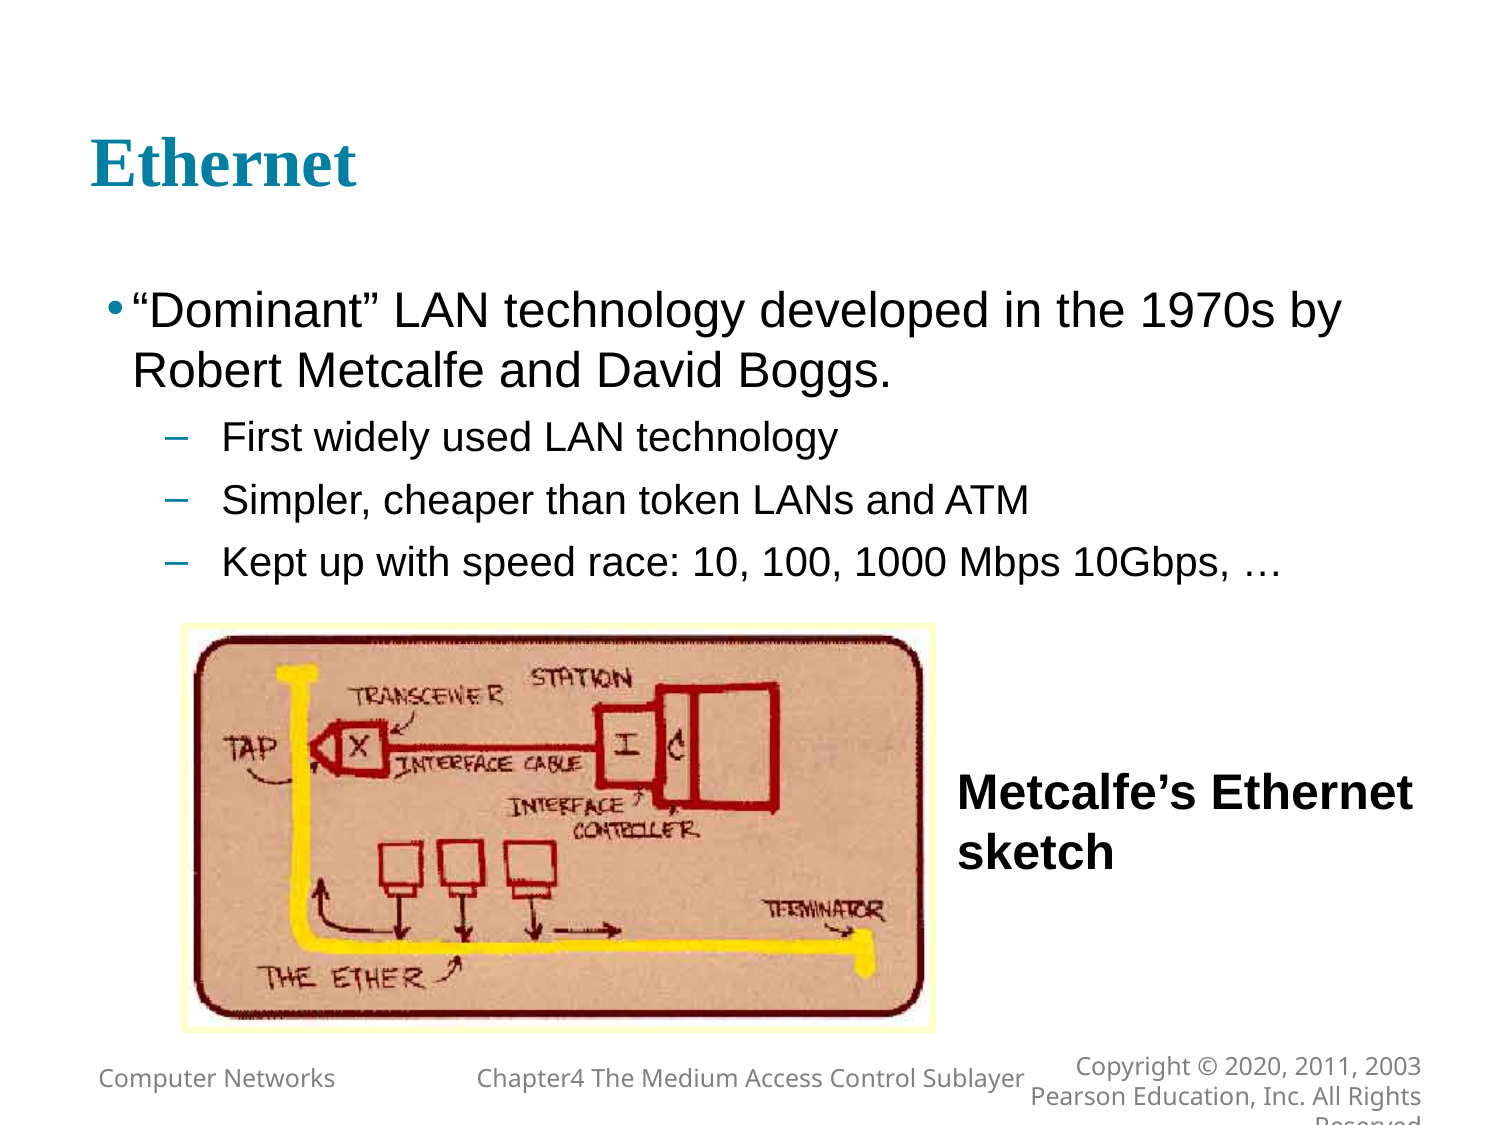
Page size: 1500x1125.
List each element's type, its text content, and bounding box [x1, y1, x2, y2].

text_box Metcalfe’s Ethernet sketch [942, 752, 1429, 888]
picture [187, 628, 930, 1027]
list “Dominant” LAN technology developed in the 1970s by Robert Metcalfe and David Boggs. First widely used LAN technology Simpler, cheaper than token LANs and ATM Kept up with speed race: 10, 100, 1000 Mbps 10Gbps, … [75, 262, 1425, 1005]
title Ethernet [75, 35, 1425, 216]
